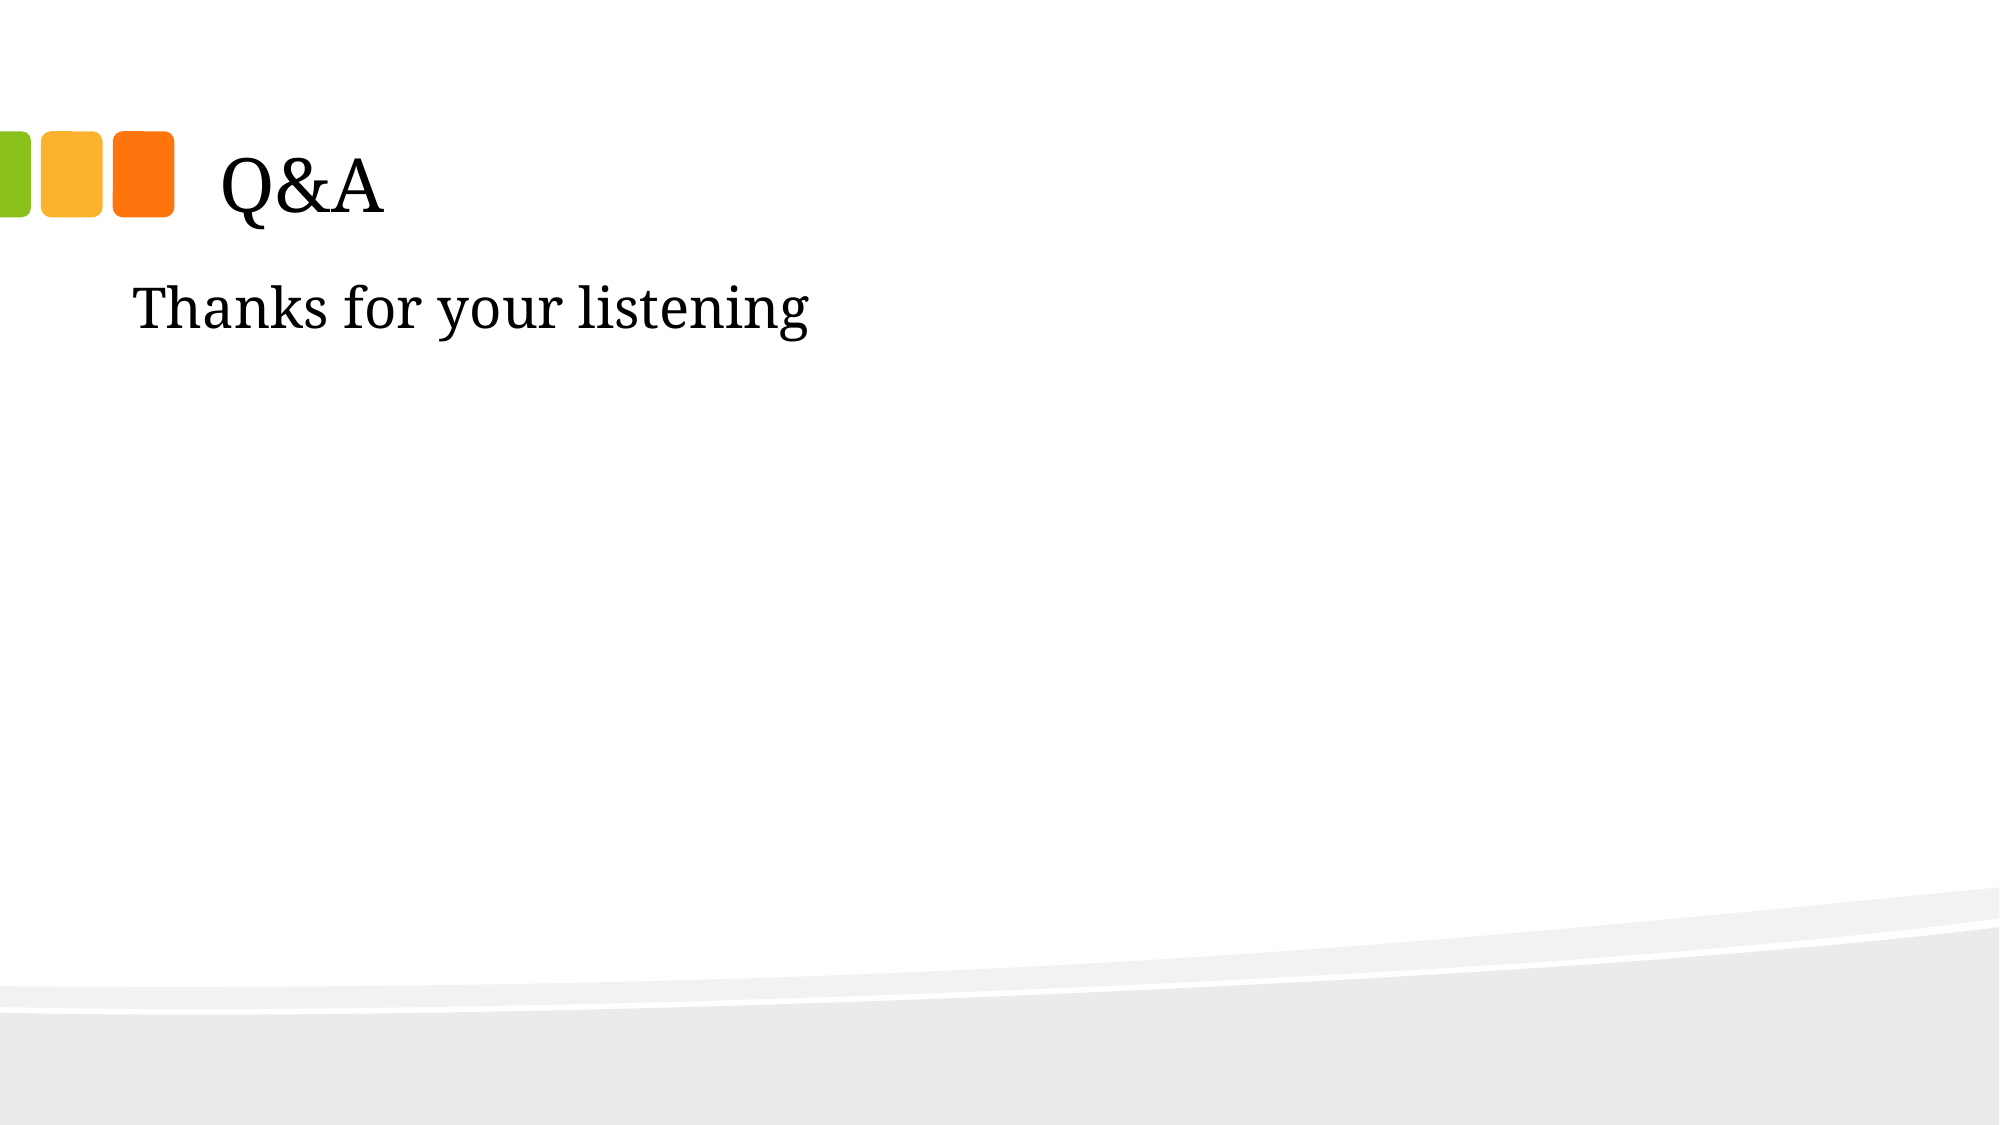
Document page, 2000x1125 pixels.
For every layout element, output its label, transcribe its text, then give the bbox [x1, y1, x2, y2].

list Thanks for your listening [112, 262, 1612, 416]
title Q&A [199, 24, 1800, 238]
